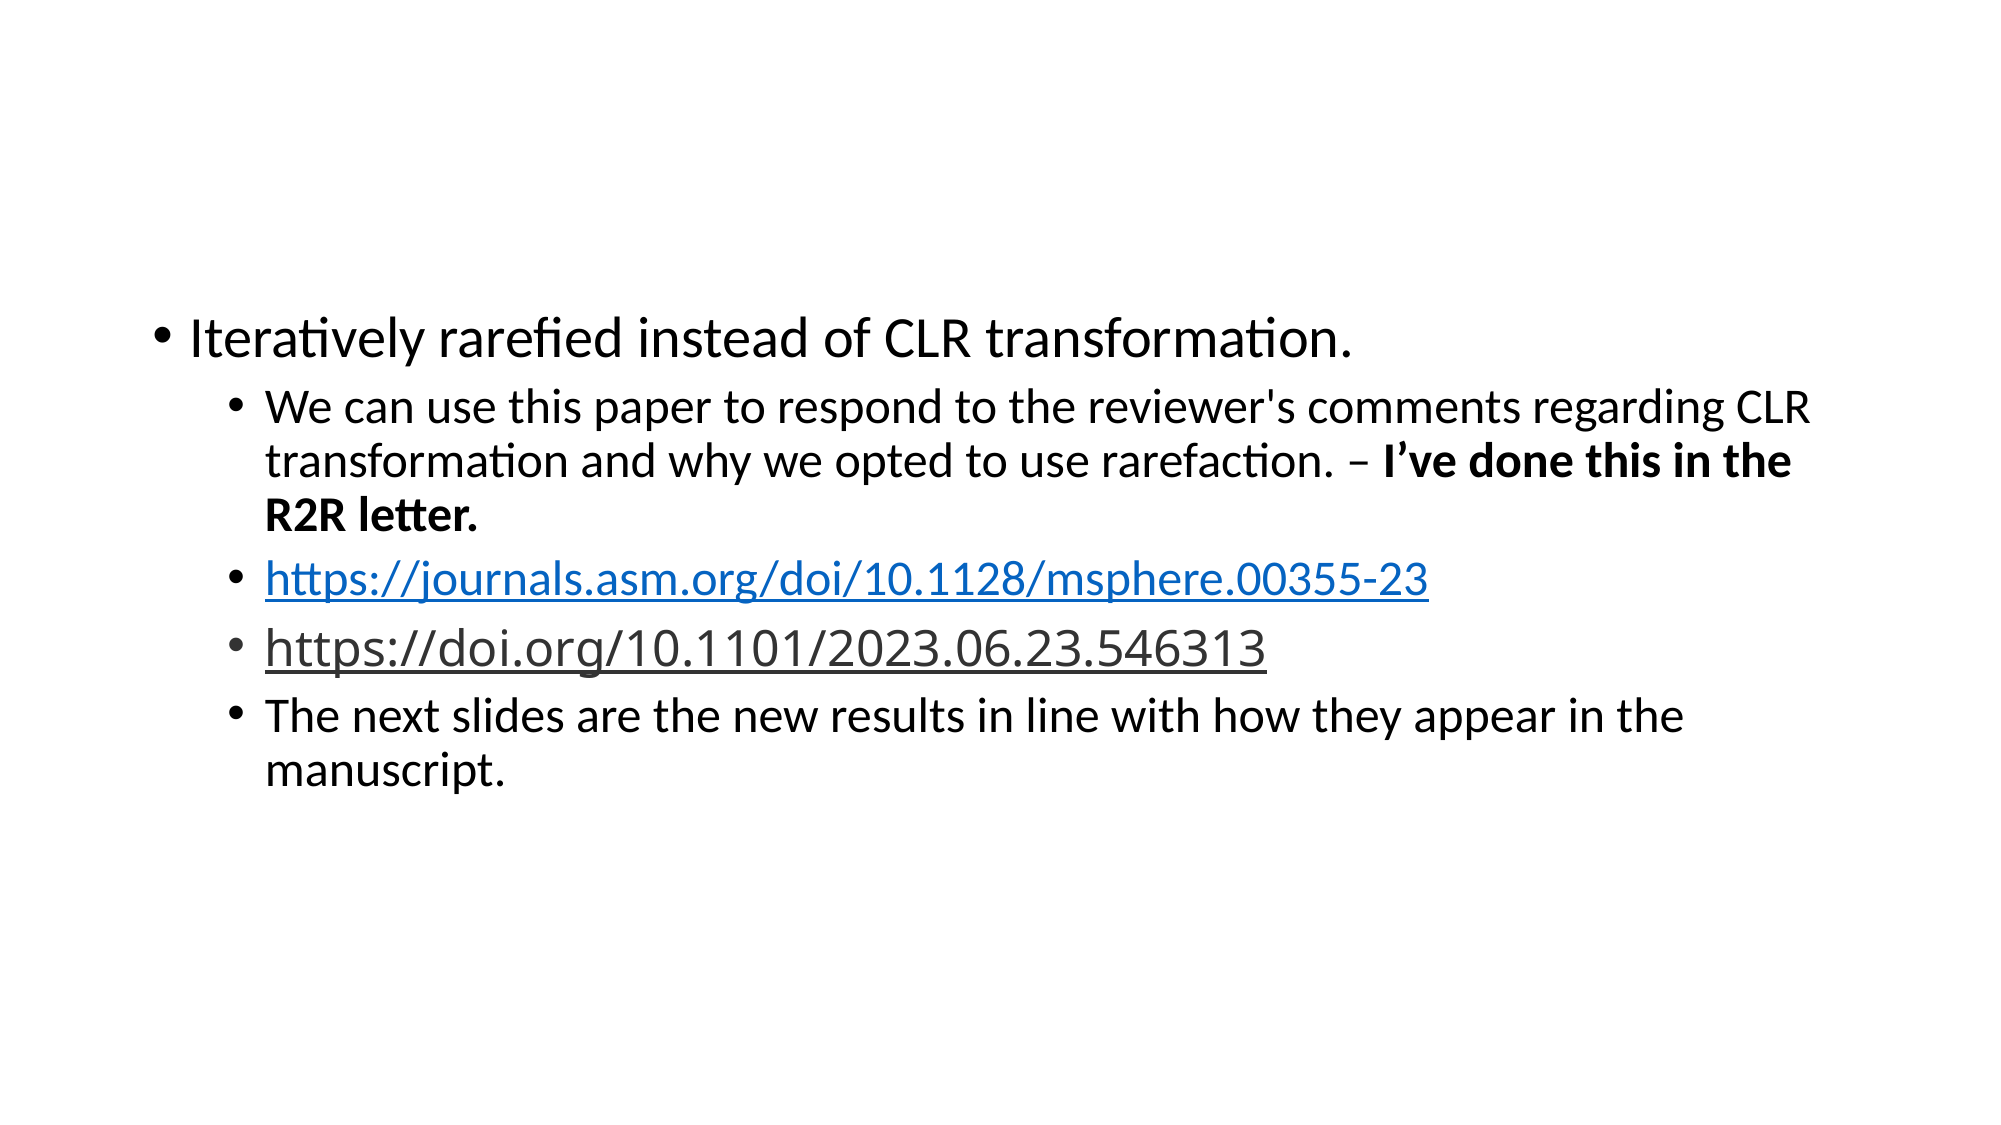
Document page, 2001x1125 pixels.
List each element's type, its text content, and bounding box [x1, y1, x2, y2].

list Iteratively rarefied instead of CLR transformation. We can use this paper to respond to the reviewer's comments regarding CLR transformation and why we opted to use rarefaction. – I’ve done this in the R2R letter. https://journals.asm.org/doi/10.1128/msphere.00355-23 https://doi.org/10.1101/2023.06.23.546313 The next slides are the new results in line with how they appear in the manuscript. [137, 299, 1863, 1021]
